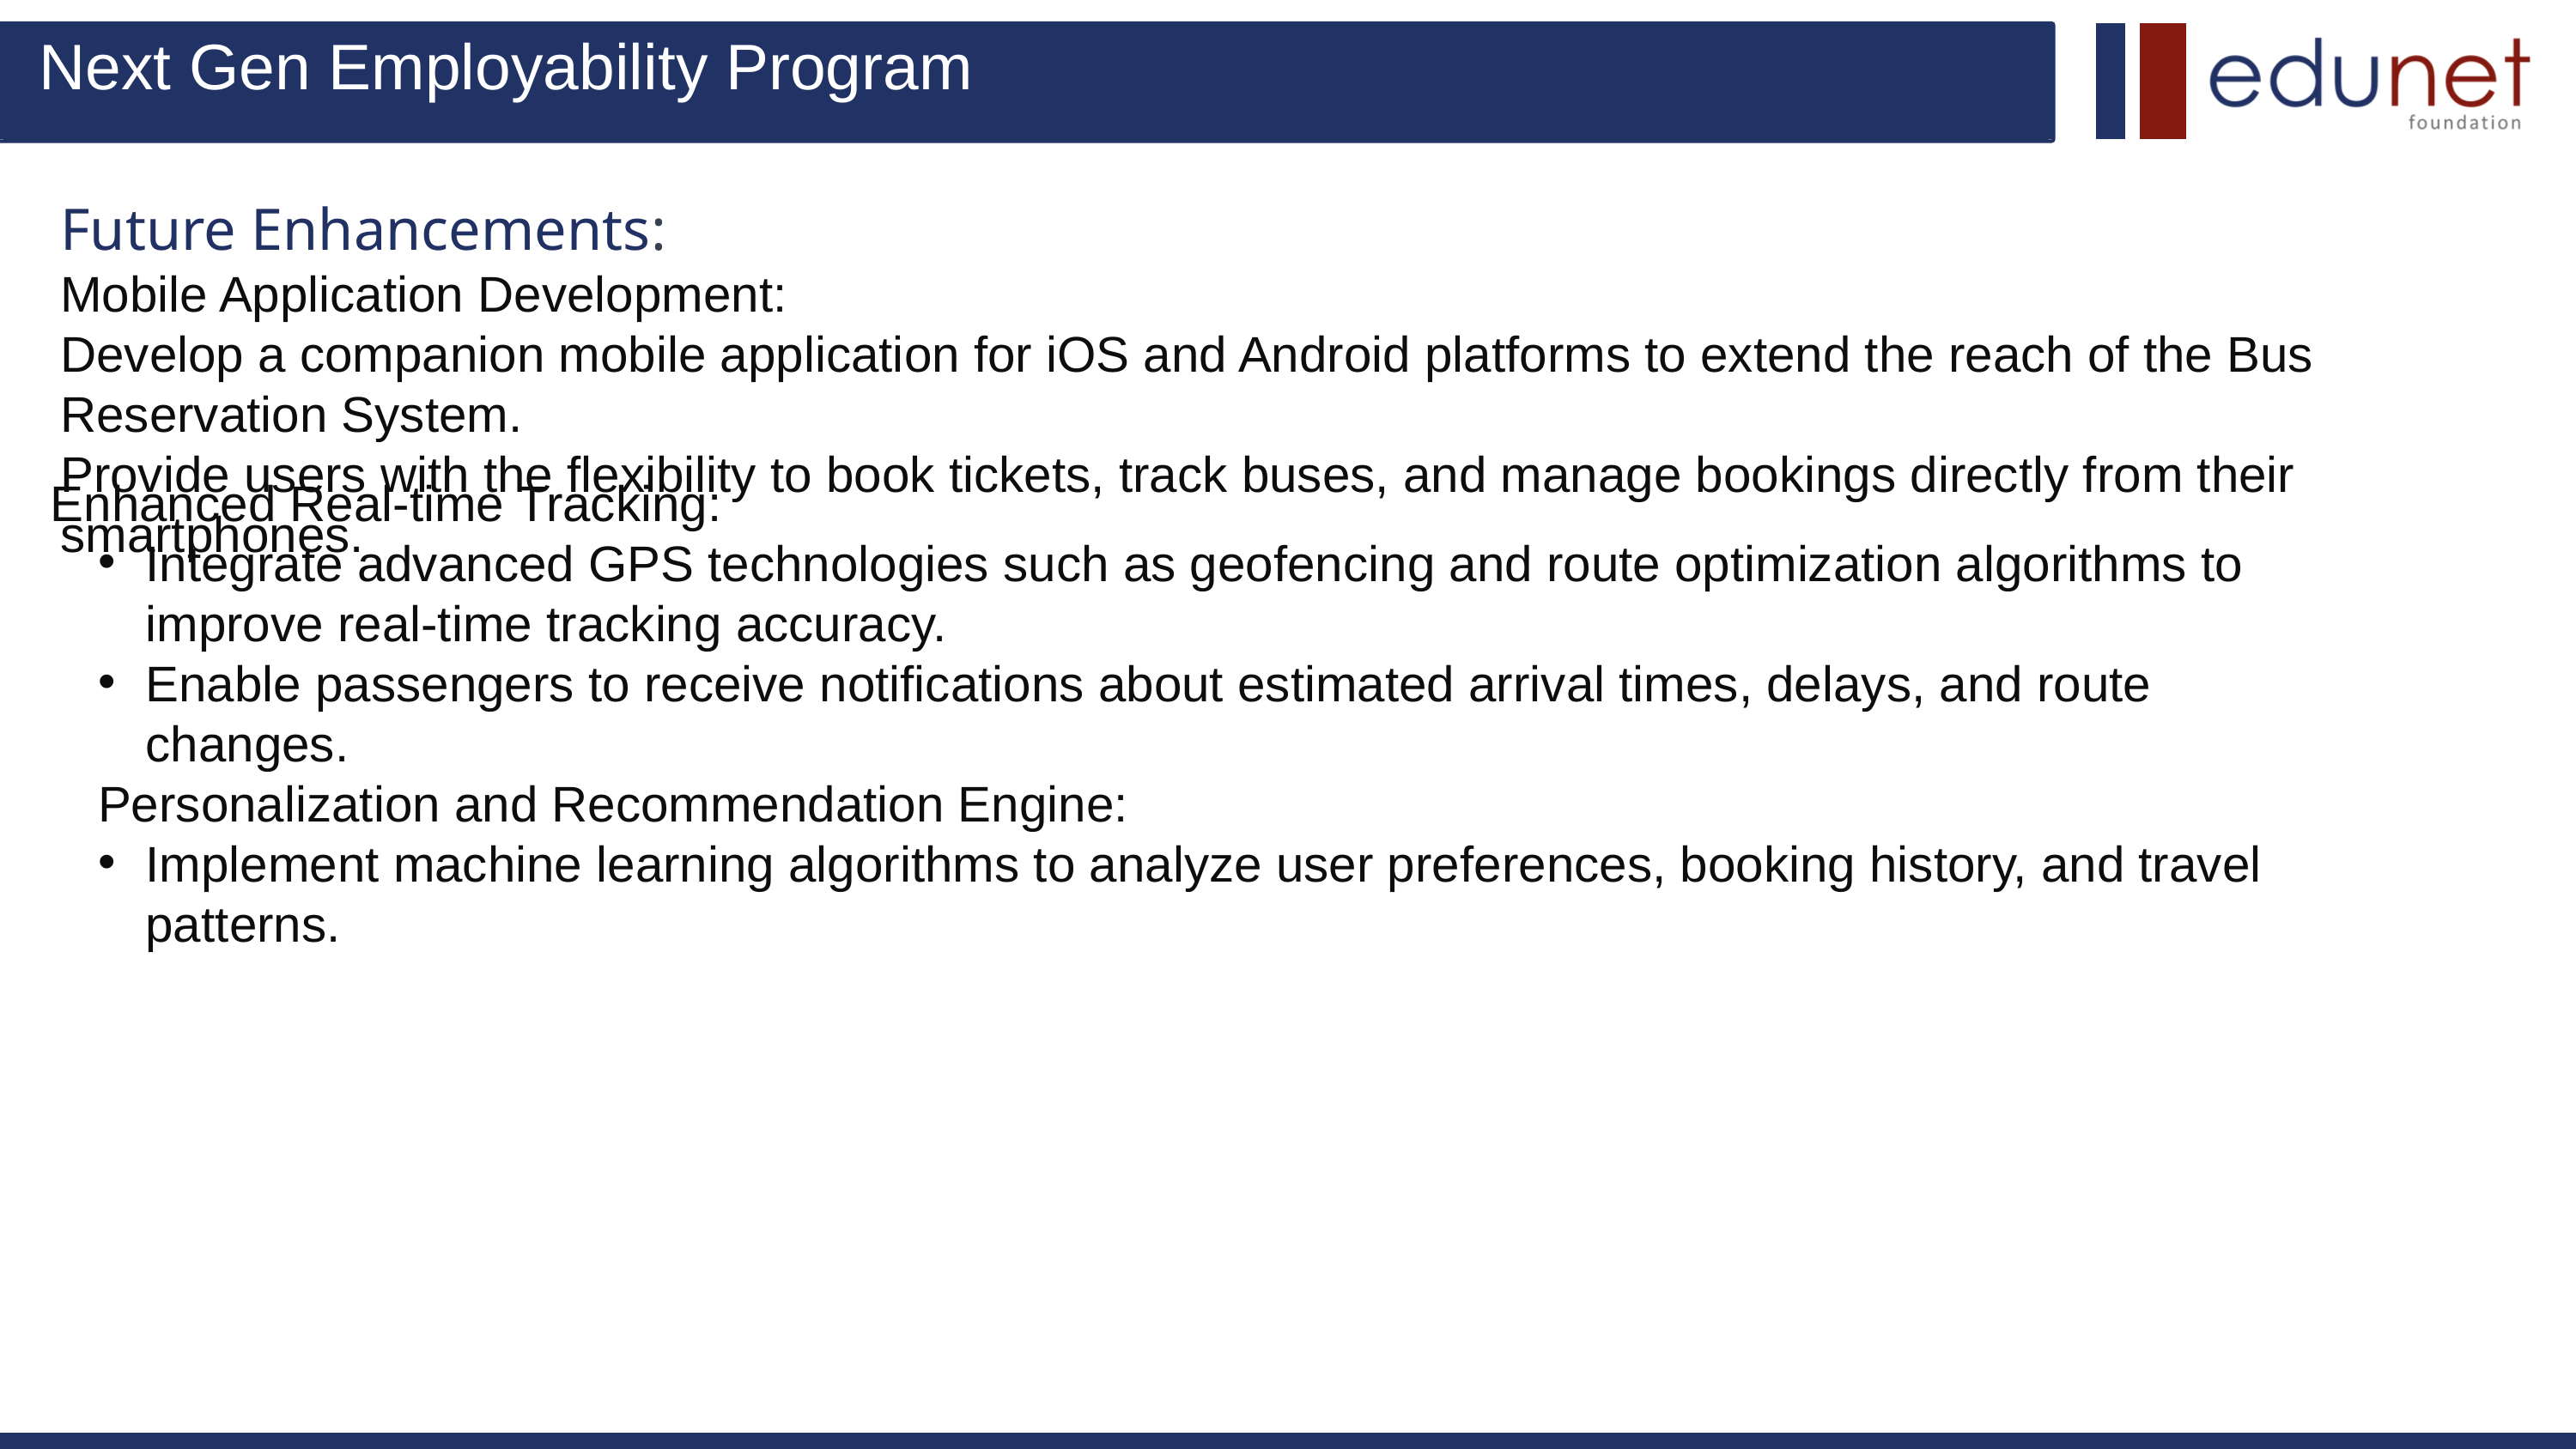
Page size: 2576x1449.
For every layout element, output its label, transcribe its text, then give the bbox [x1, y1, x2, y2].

text_box Future Enhancements: Mobile Application Development: Develop a companion mobile application for iOS and Android platforms to extend the reach of the Bus Reservation System. Provide users with the flexibility to book tickets, track buses, and manage bookings directly from their smartphones. [60, 193, 2433, 623]
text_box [2095, 22, 2126, 140]
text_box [0, 21, 2056, 143]
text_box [0, 1432, 2576, 1449]
text_box Enhanced Real-time Tracking: Integrate advanced GPS technologies such as geofencing and route optimization algorithms to improve real-time tracking accuracy. Enable passengers to receive notifications about estimated arrival times, delays, and route changes. Personalization and Recommendation Engine: Implement machine learning algorithms to analyze user preferences, booking history, and travel patterns. [50, 470, 2326, 1072]
text_box [2368, 25, 2545, 142]
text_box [2051, 17, 2365, 183]
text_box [2139, 22, 2187, 140]
